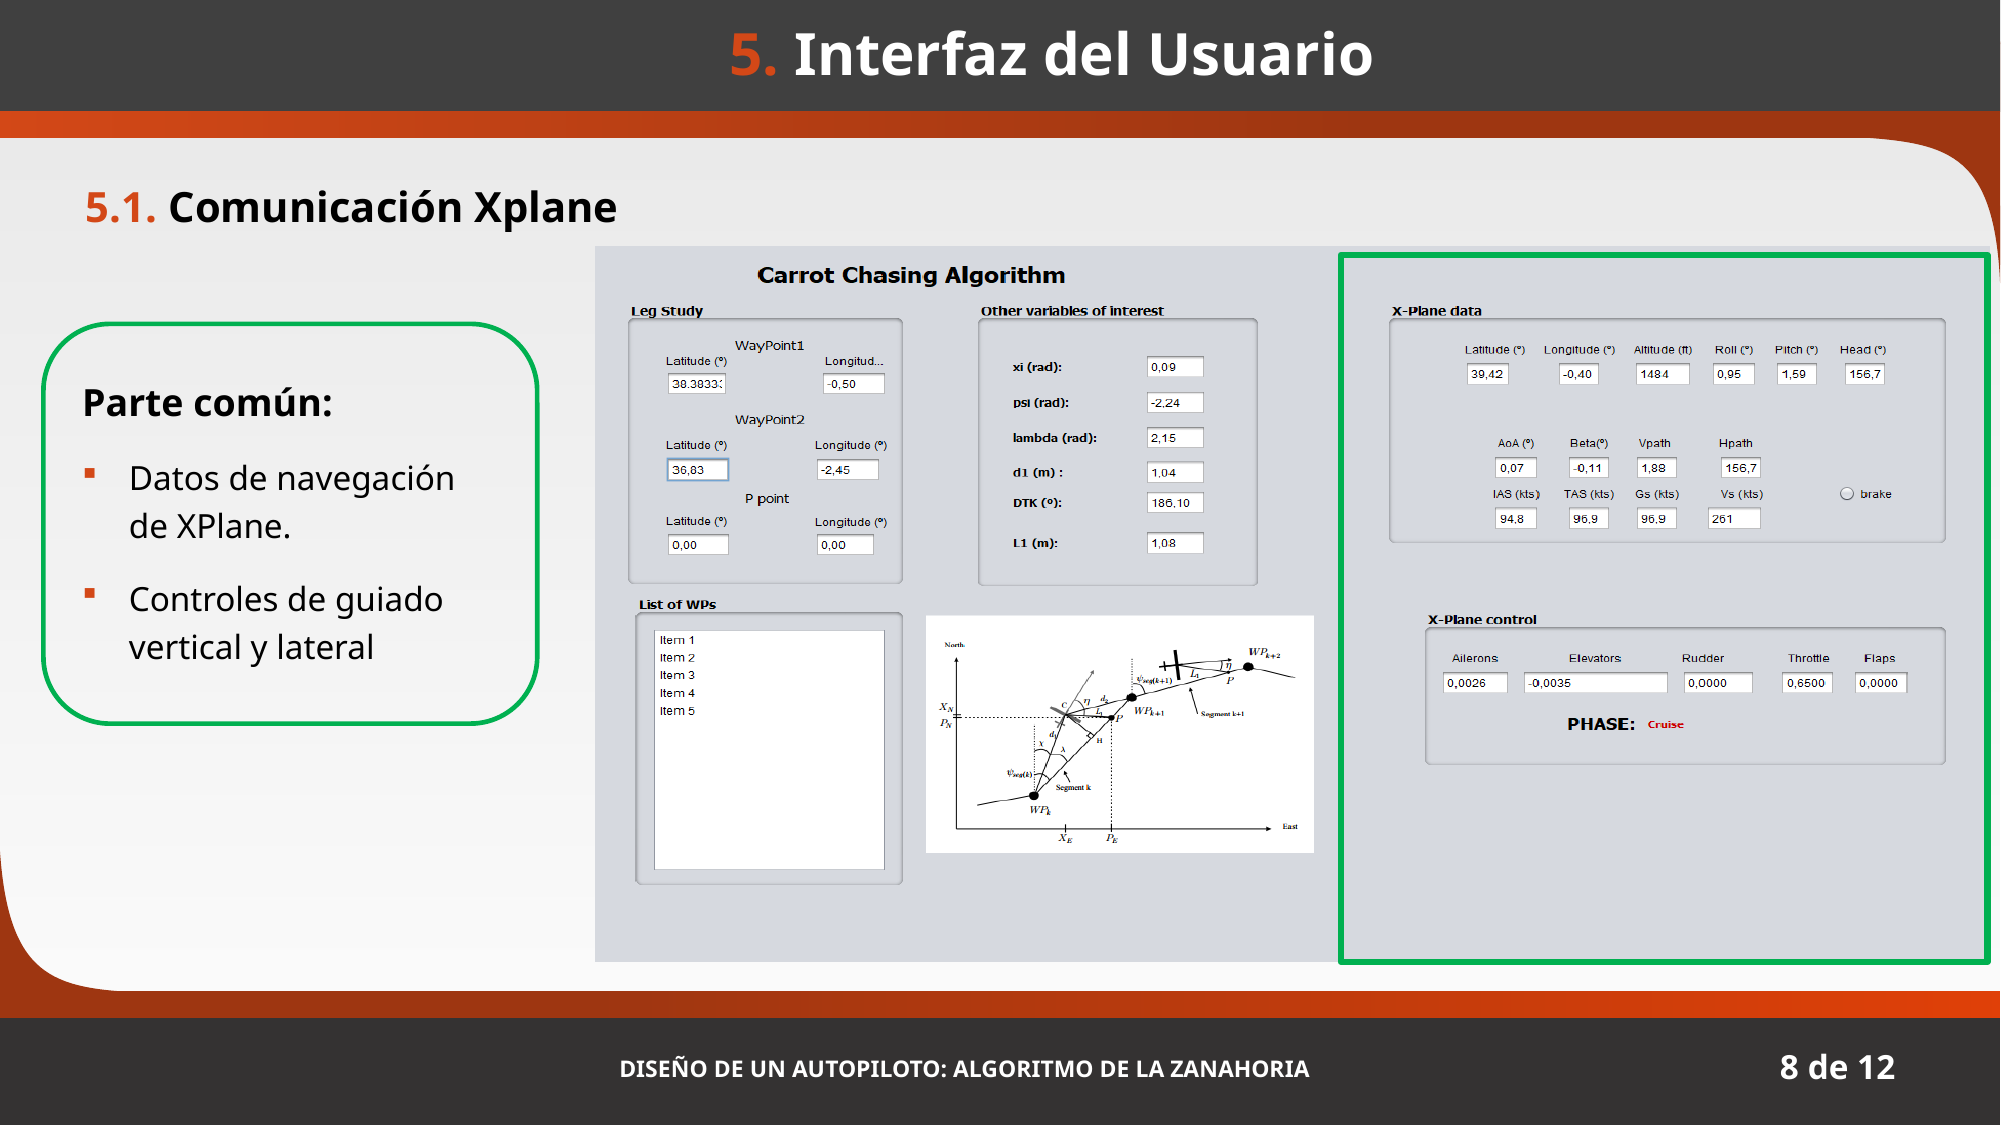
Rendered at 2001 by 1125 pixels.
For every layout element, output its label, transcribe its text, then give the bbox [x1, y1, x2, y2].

text_box 5. Interfaz del Usuario [244, 23, 1815, 184]
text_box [42, 323, 538, 725]
text_box 5.1. Comunicación Xplane [27, 183, 1229, 238]
text_box Diseño de un autopiloto: Algoritmo de la zanahoria [604, 1038, 1456, 1099]
slide_number 7 de 12 [1655, 1039, 1911, 1099]
picture [594, 246, 1990, 963]
